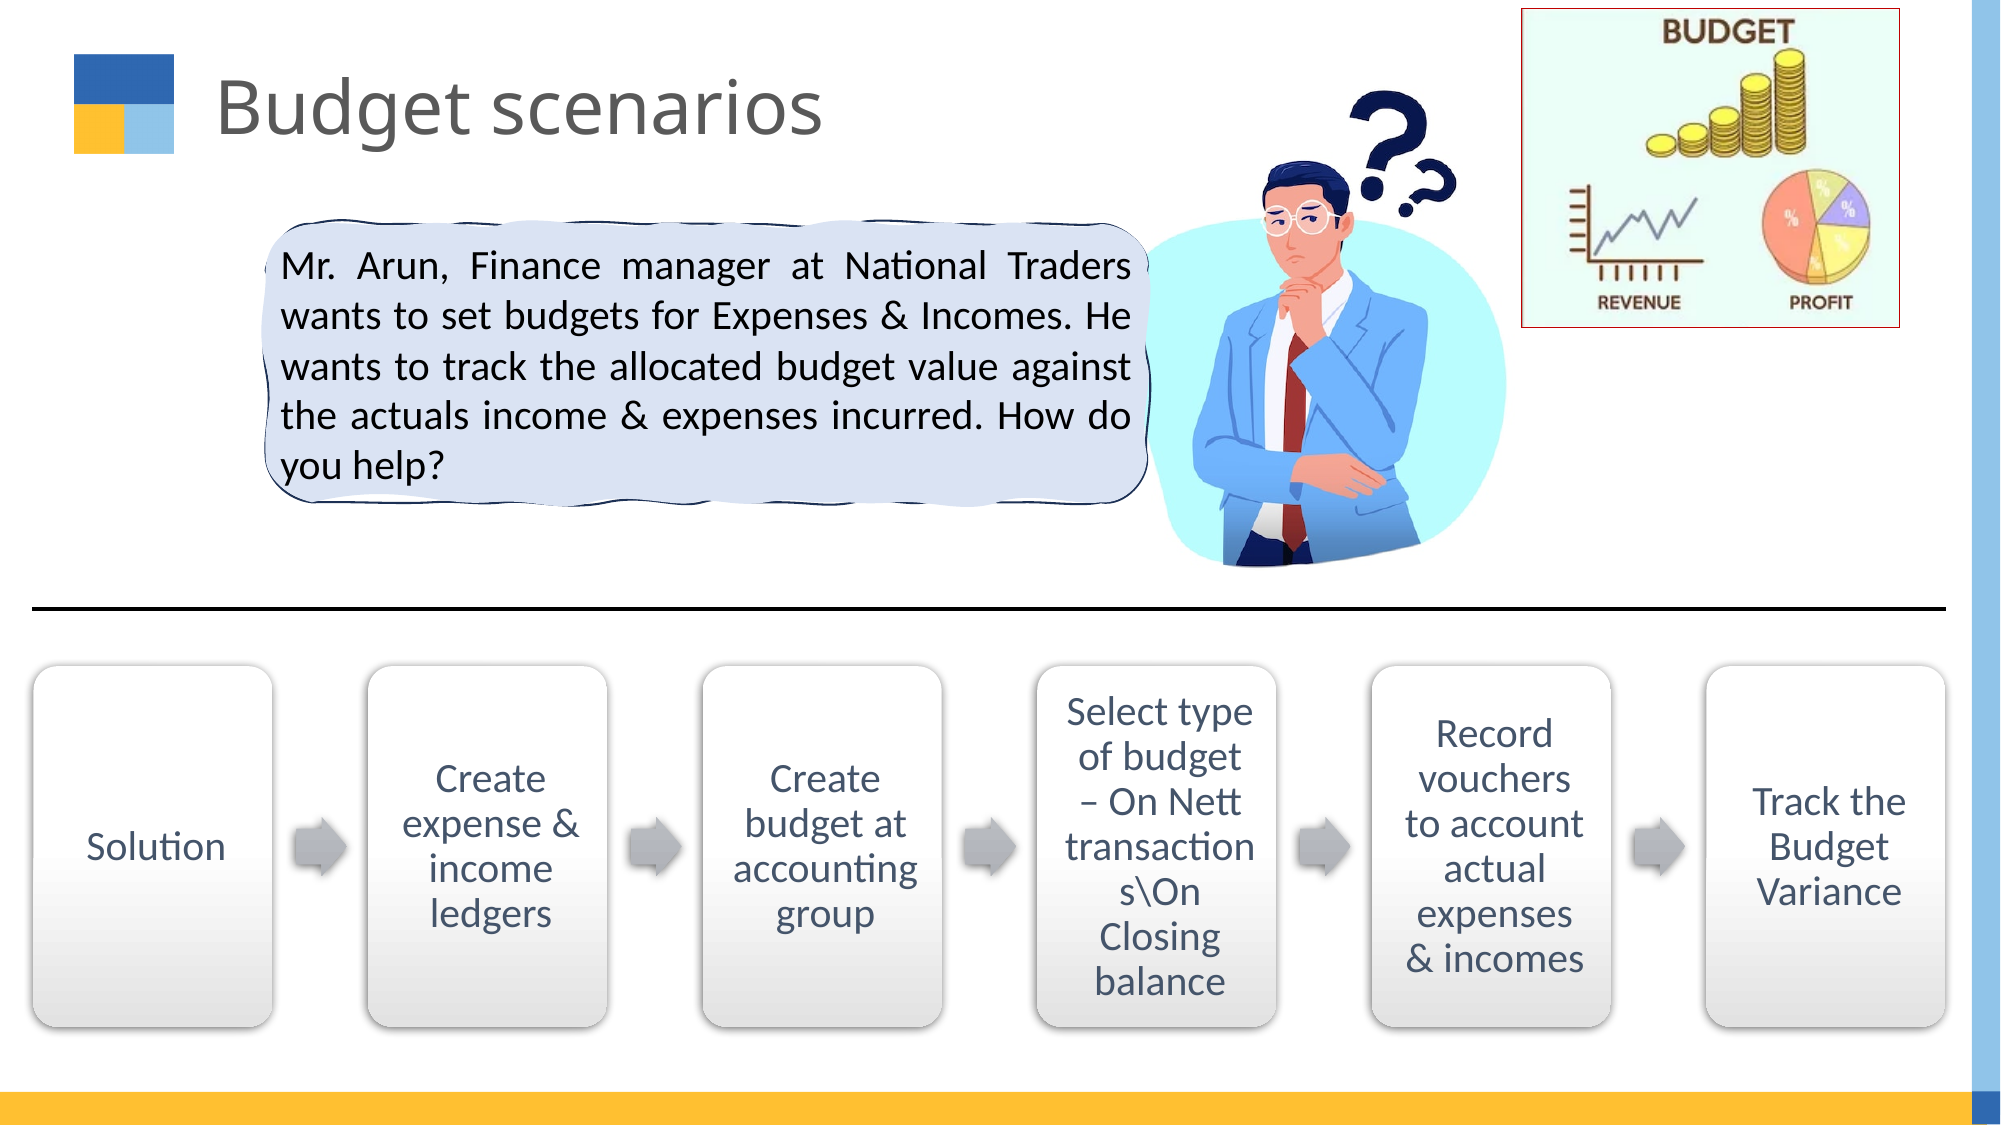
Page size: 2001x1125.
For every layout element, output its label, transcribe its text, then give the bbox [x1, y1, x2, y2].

title Budget scenarios [199, 53, 1521, 158]
picture [74, 54, 174, 154]
picture [1060, 7, 1900, 582]
text_box Mr. Arun, Finance manager at National Traders wants to set budgets for Expenses & Incomes. He wants to track the allocated budget value against the actuals income & expenses incurred. How do you help? [261, 219, 1060, 507]
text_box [32, 641, 1947, 1051]
